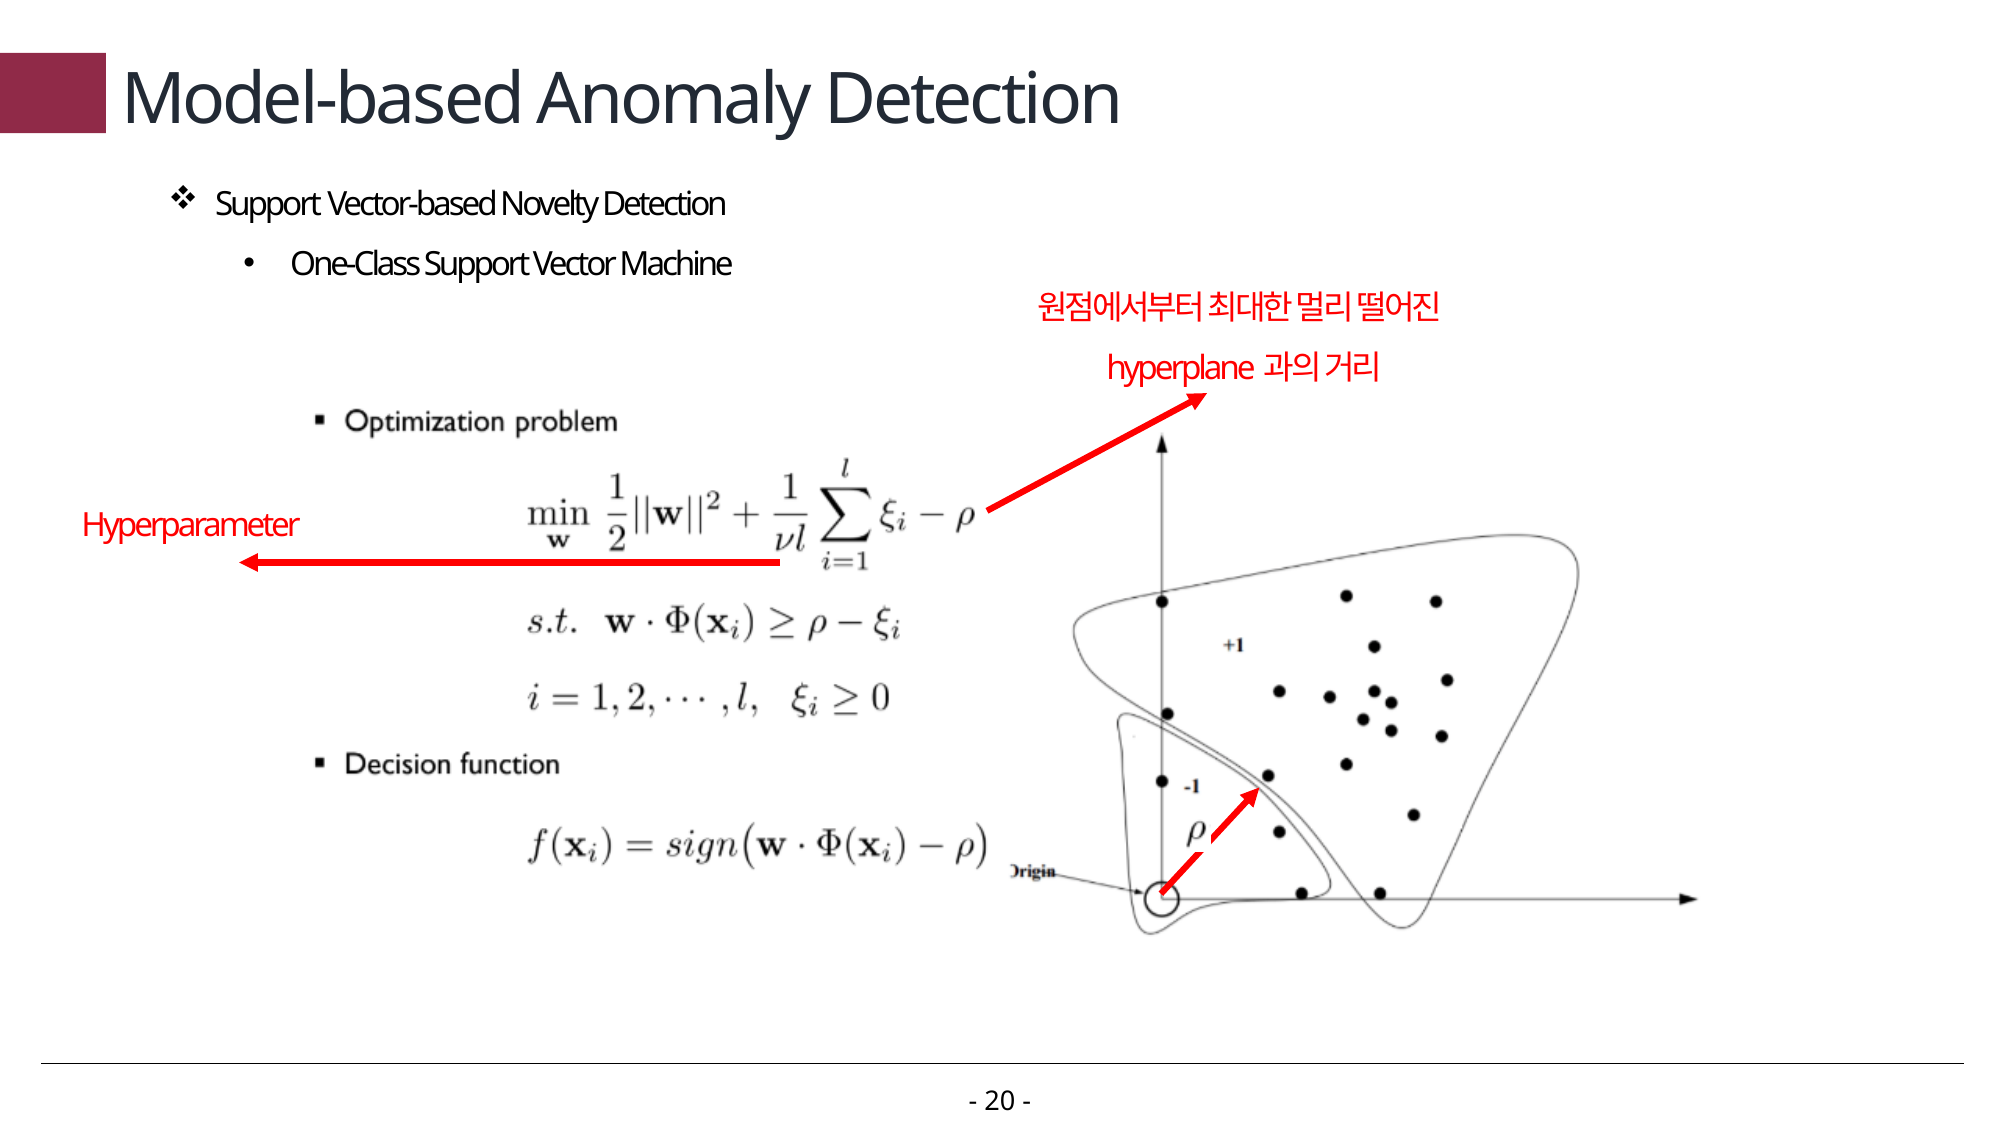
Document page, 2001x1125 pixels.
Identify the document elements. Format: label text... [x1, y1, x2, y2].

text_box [1160, 787, 1260, 894]
text_box Hyperparameter [0, 475, 238, 551]
title Model-based Anomaly Detection [106, 54, 1730, 147]
text_box 원점에서부터 최대한 멀리 떨어진 hyperplane과의 거리 [889, 258, 1525, 392]
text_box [986, 389, 1207, 511]
picture [238, 392, 1761, 971]
text_box Support Vector-based Novelty Detection One-Class Support Vector Machine [153, 154, 1987, 290]
